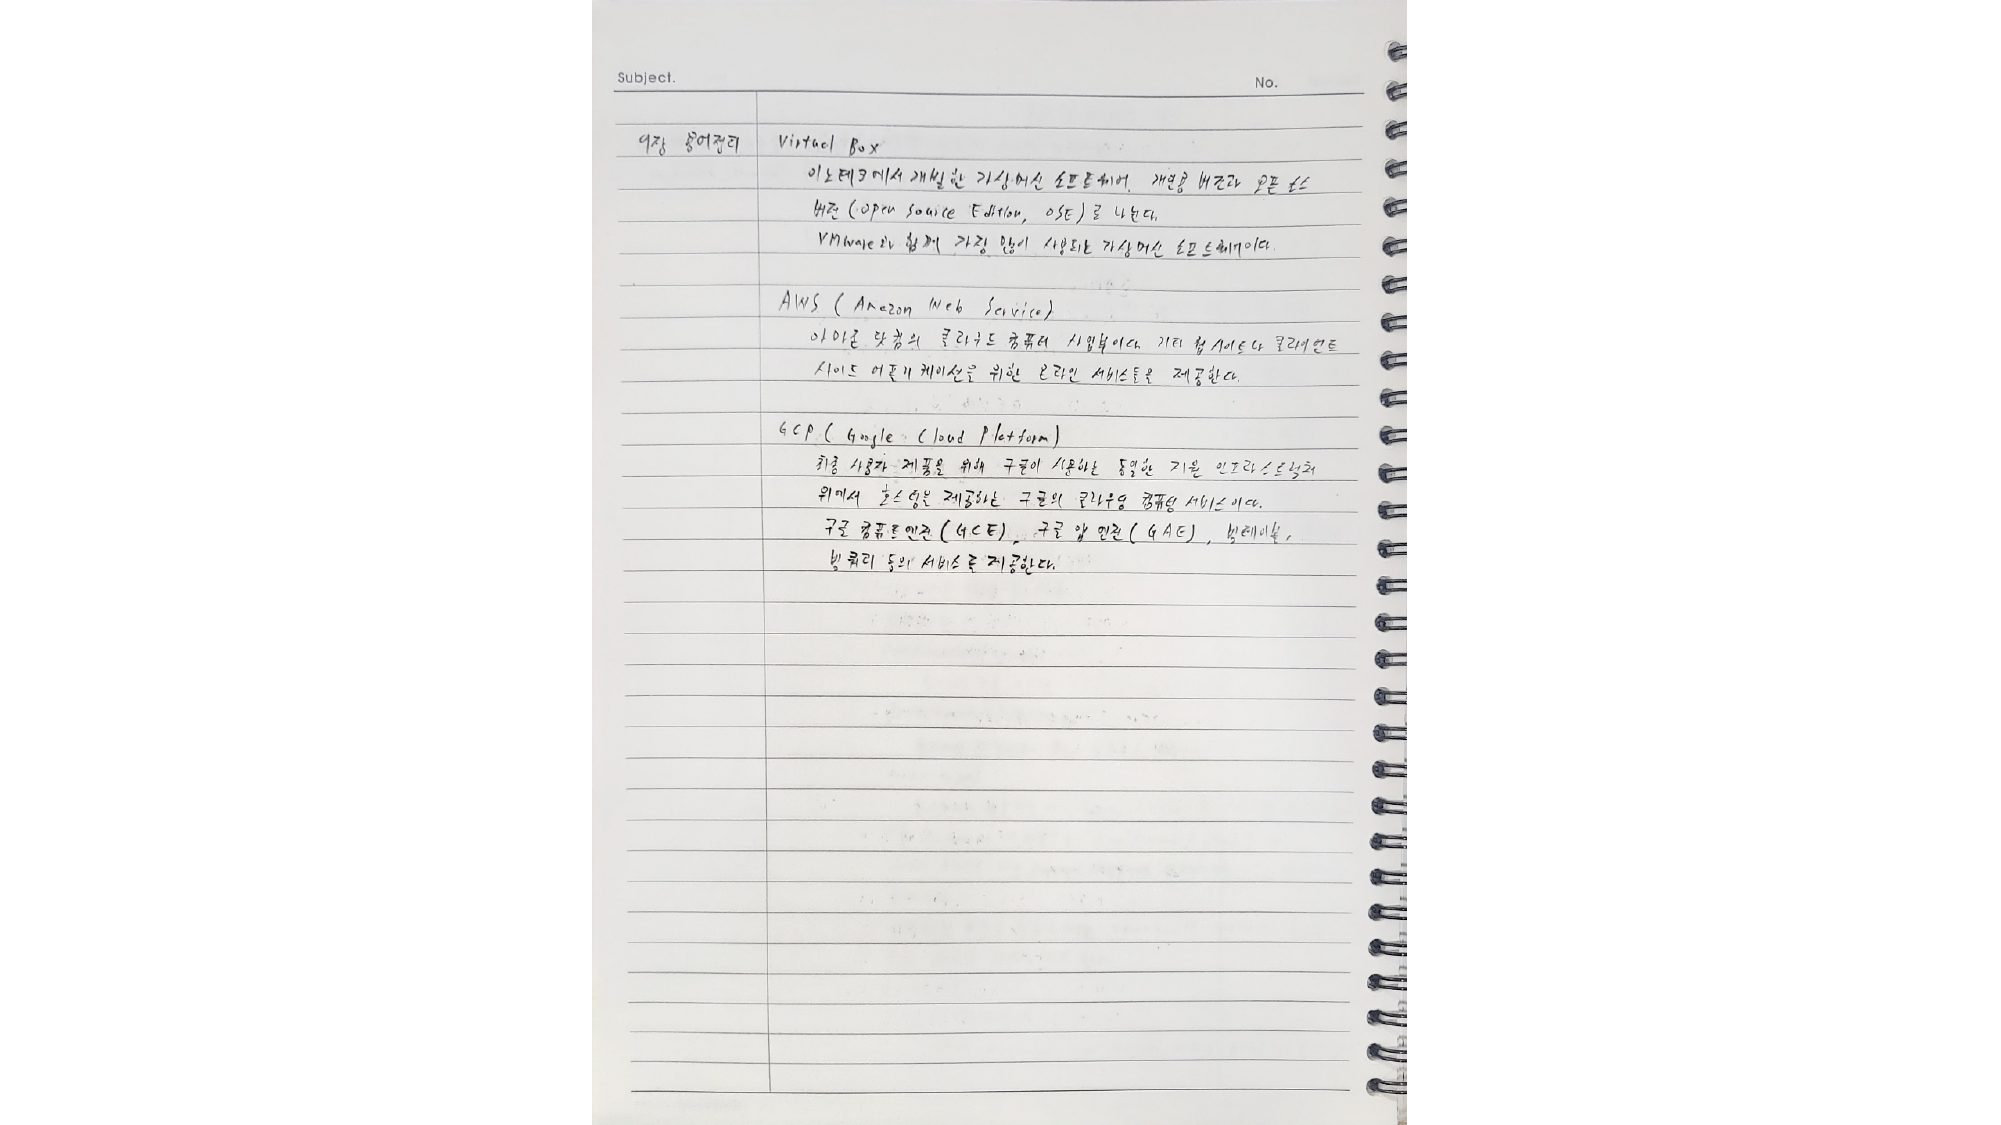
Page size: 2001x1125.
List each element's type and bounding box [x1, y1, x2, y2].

picture [592, 0, 1408, 1125]
